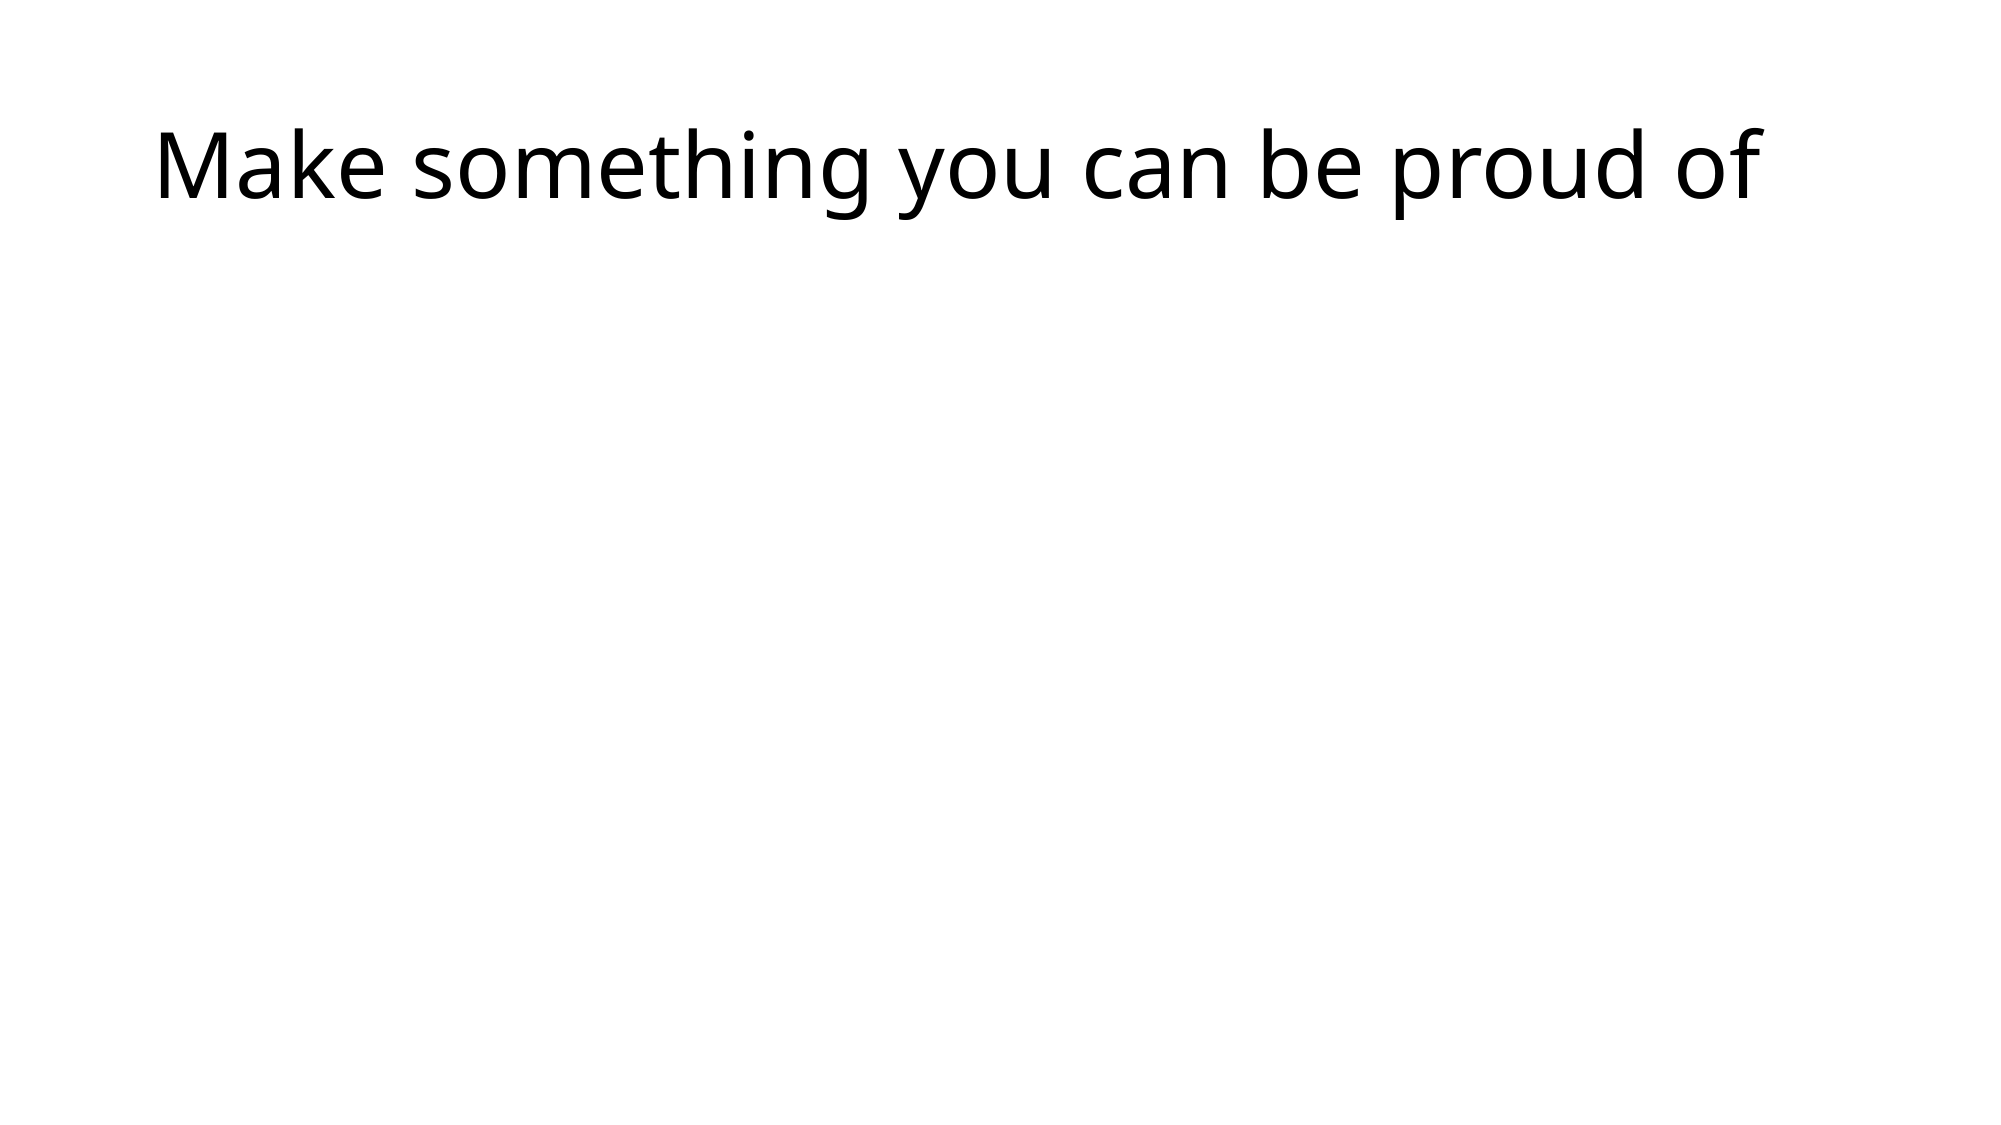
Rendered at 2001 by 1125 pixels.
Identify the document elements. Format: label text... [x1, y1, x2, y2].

title Make something you can be proud of [137, 59, 1863, 278]
